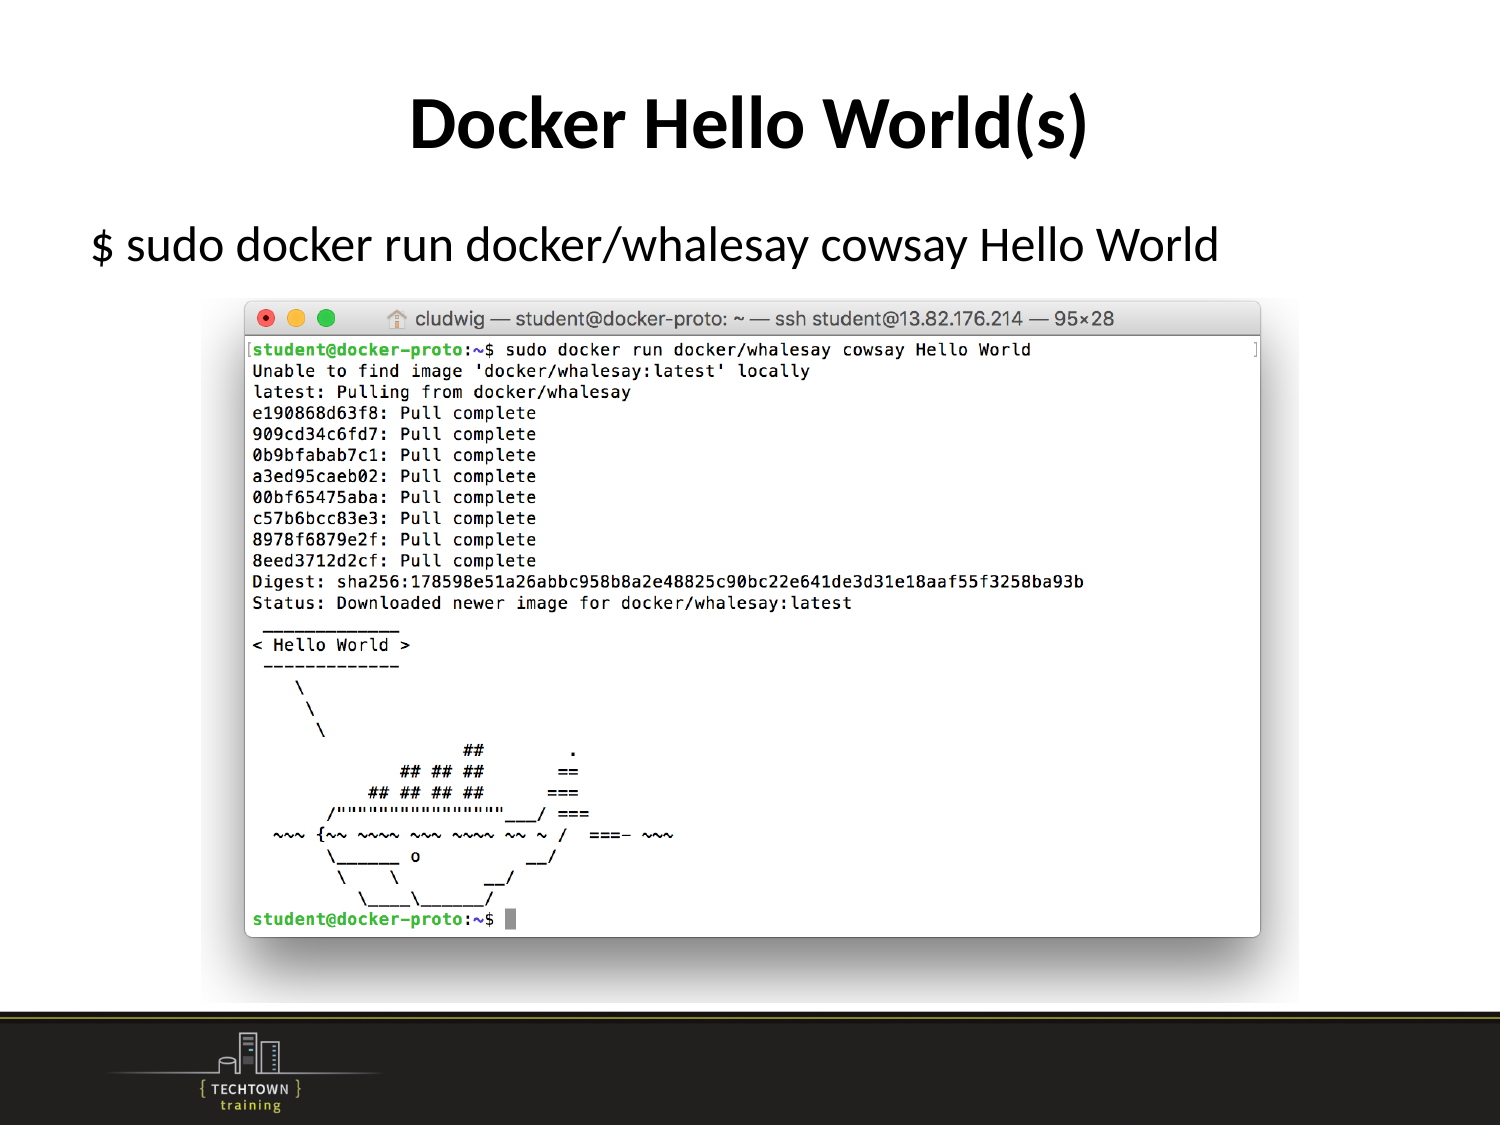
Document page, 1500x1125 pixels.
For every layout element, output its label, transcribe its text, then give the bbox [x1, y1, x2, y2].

picture [0, 0, 1500, 1125]
title Docker Hello World(s) [75, 24, 1425, 196]
text_box $ sudo docker run docker/whalesay cowsay Hello World [74, 196, 1425, 372]
